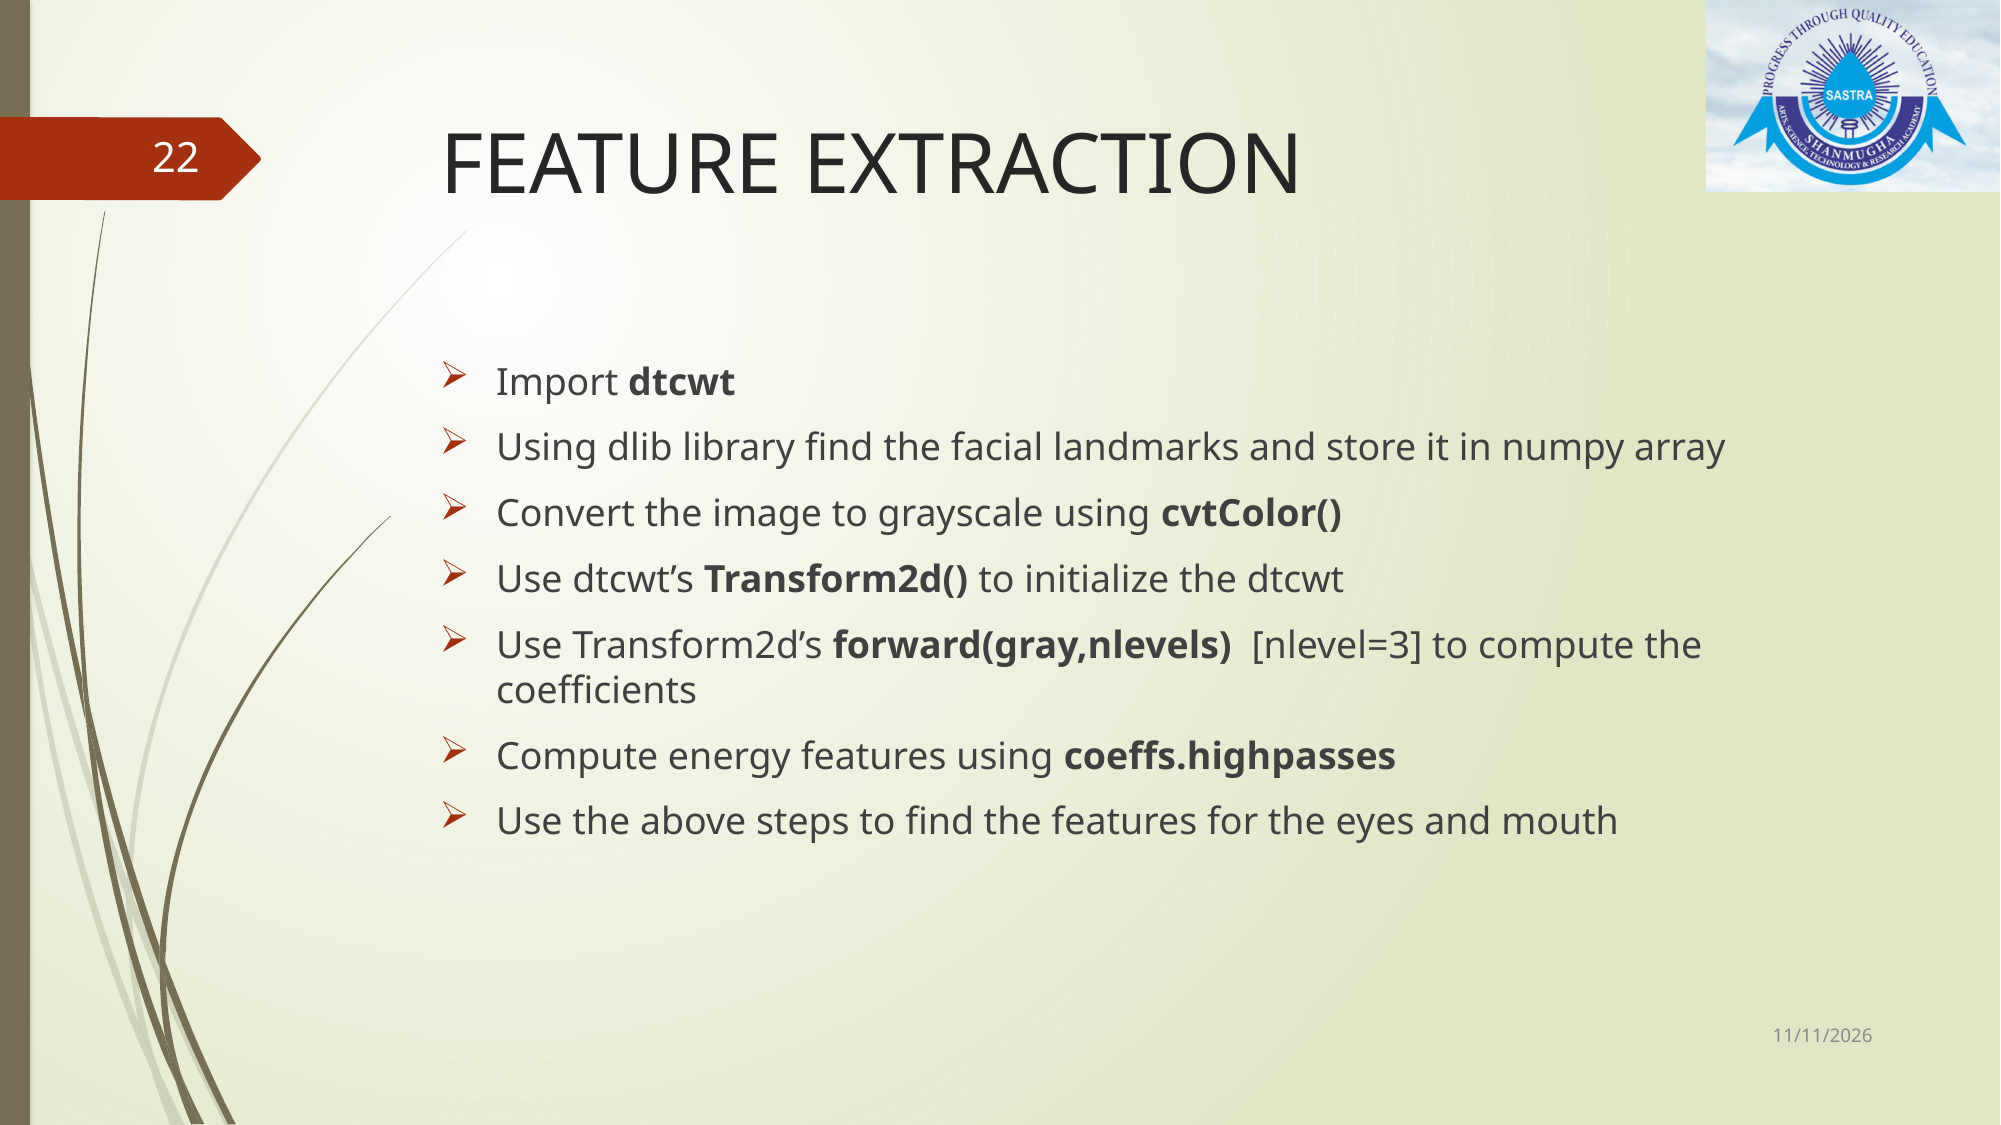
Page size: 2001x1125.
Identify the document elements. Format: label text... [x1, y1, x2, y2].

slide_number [1699, 1005, 1888, 1067]
picture [1705, 0, 2000, 192]
slide_number 22 [87, 129, 216, 190]
title FEATURE EXTRACTION [425, 102, 1888, 313]
list Import dtcwt Using dlib library find the facial landmarks and store it in numpy array Convert the image to grayscale using cvtColor() Use dtcwt’s Transform2d() to initialize the dtcwt Use Transform2d’s forward(gray,nlevels) [nlevel=3] to compute the coefficients Compute energy features using coeffs.highpasses Use the above steps to find the features for the eyes and mouth [424, 350, 1888, 970]
